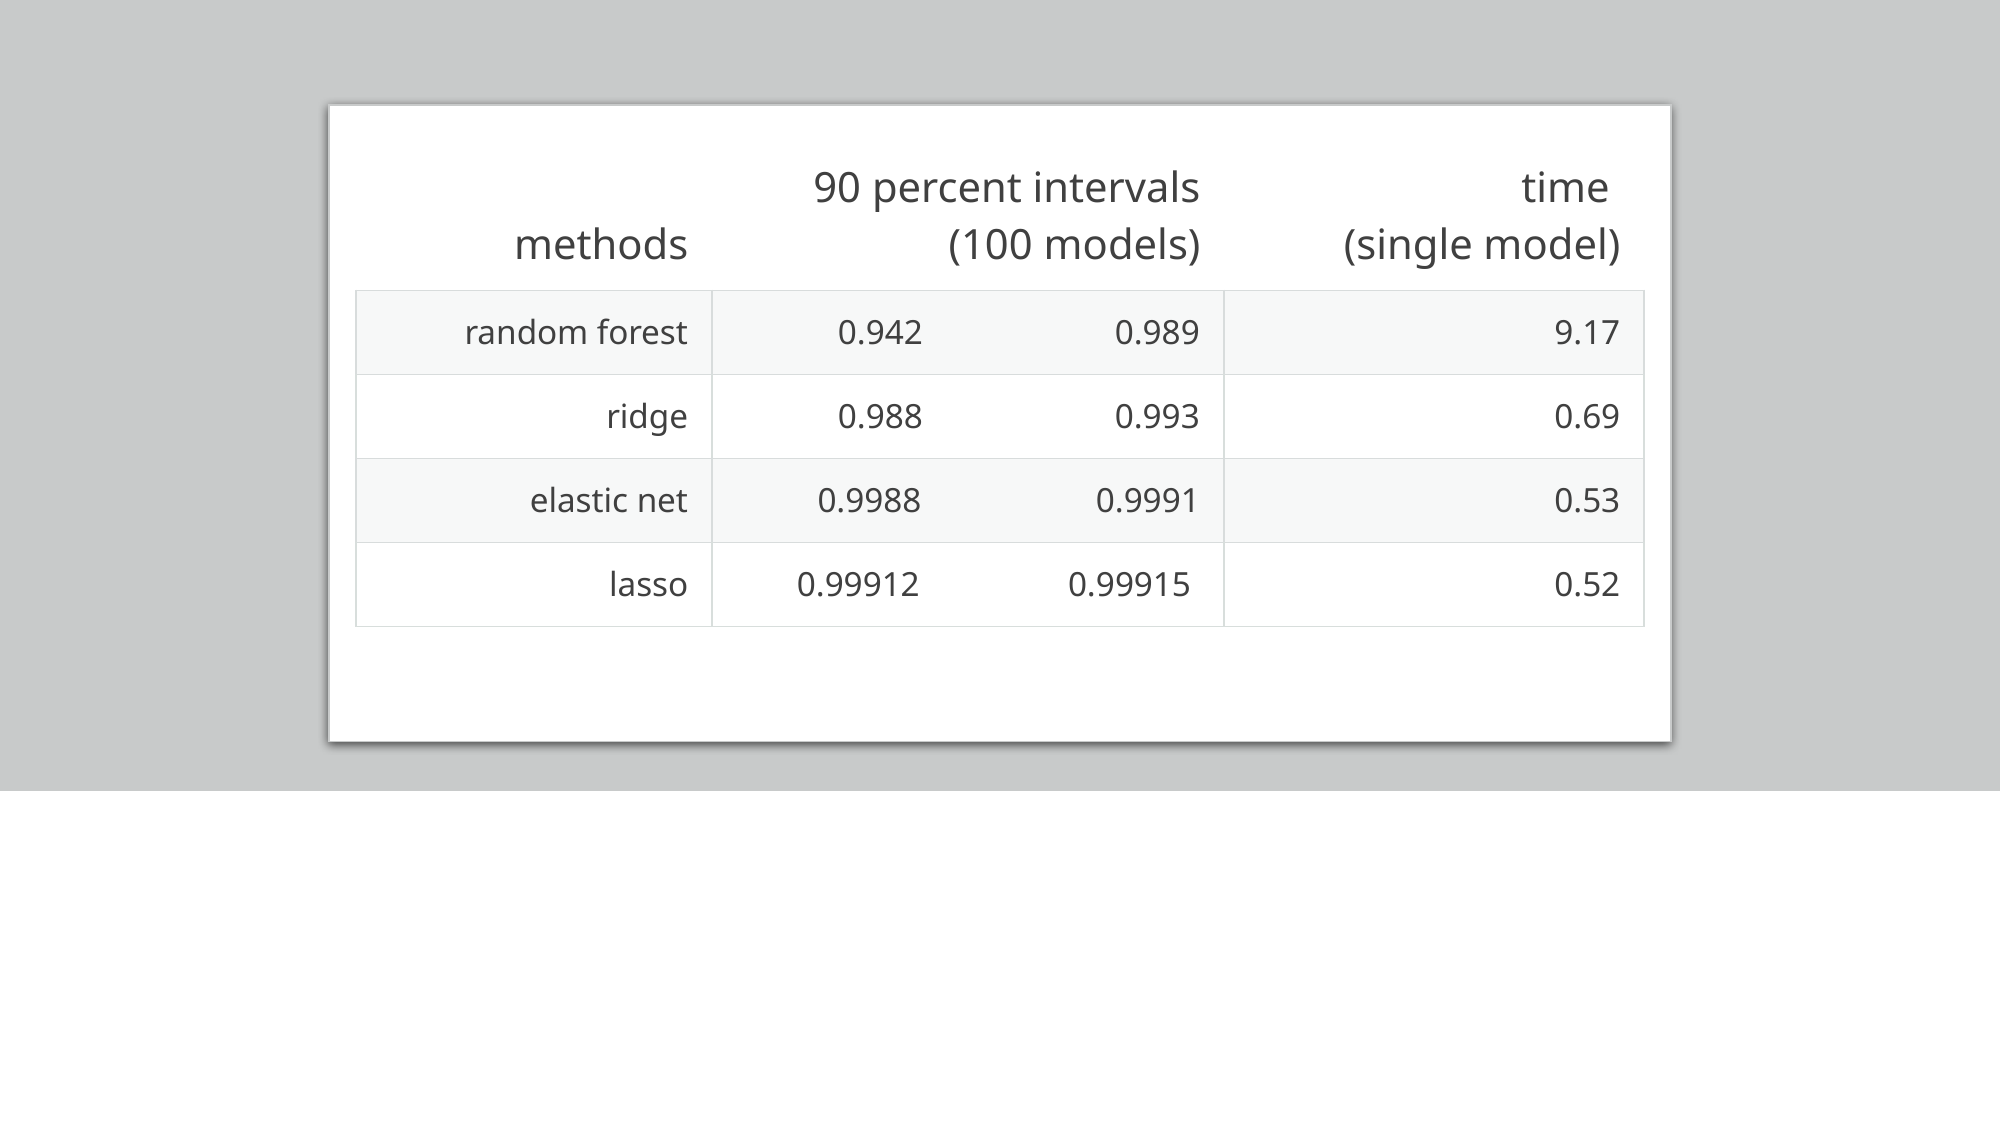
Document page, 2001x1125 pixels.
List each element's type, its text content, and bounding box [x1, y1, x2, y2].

text_box [0, 0, 2000, 792]
table_cell 0.52 [1225, 543, 1643, 626]
table_cell 0.942 0.989 [713, 291, 1223, 374]
table_cell ridge [357, 375, 711, 458]
text_box [328, 104, 1672, 743]
table_cell 0.9988 0.9991 [713, 459, 1223, 542]
table_cell 0.988 0.993 [713, 375, 1223, 458]
table_cell 0.69 [1225, 375, 1643, 458]
table_cell 0.53 [1225, 459, 1643, 542]
table_cell 9.17 [1225, 291, 1643, 374]
table_cell random forest [357, 291, 711, 374]
table_cell lasso [357, 543, 711, 626]
table_cell elastic net [357, 459, 711, 542]
table_header 90 percent intervals (100 models) [712, 139, 1224, 290]
table_header time (single model) [1224, 139, 1644, 290]
table_cell 0.99912 0.99915 [713, 543, 1223, 626]
table_header methods [356, 139, 712, 290]
